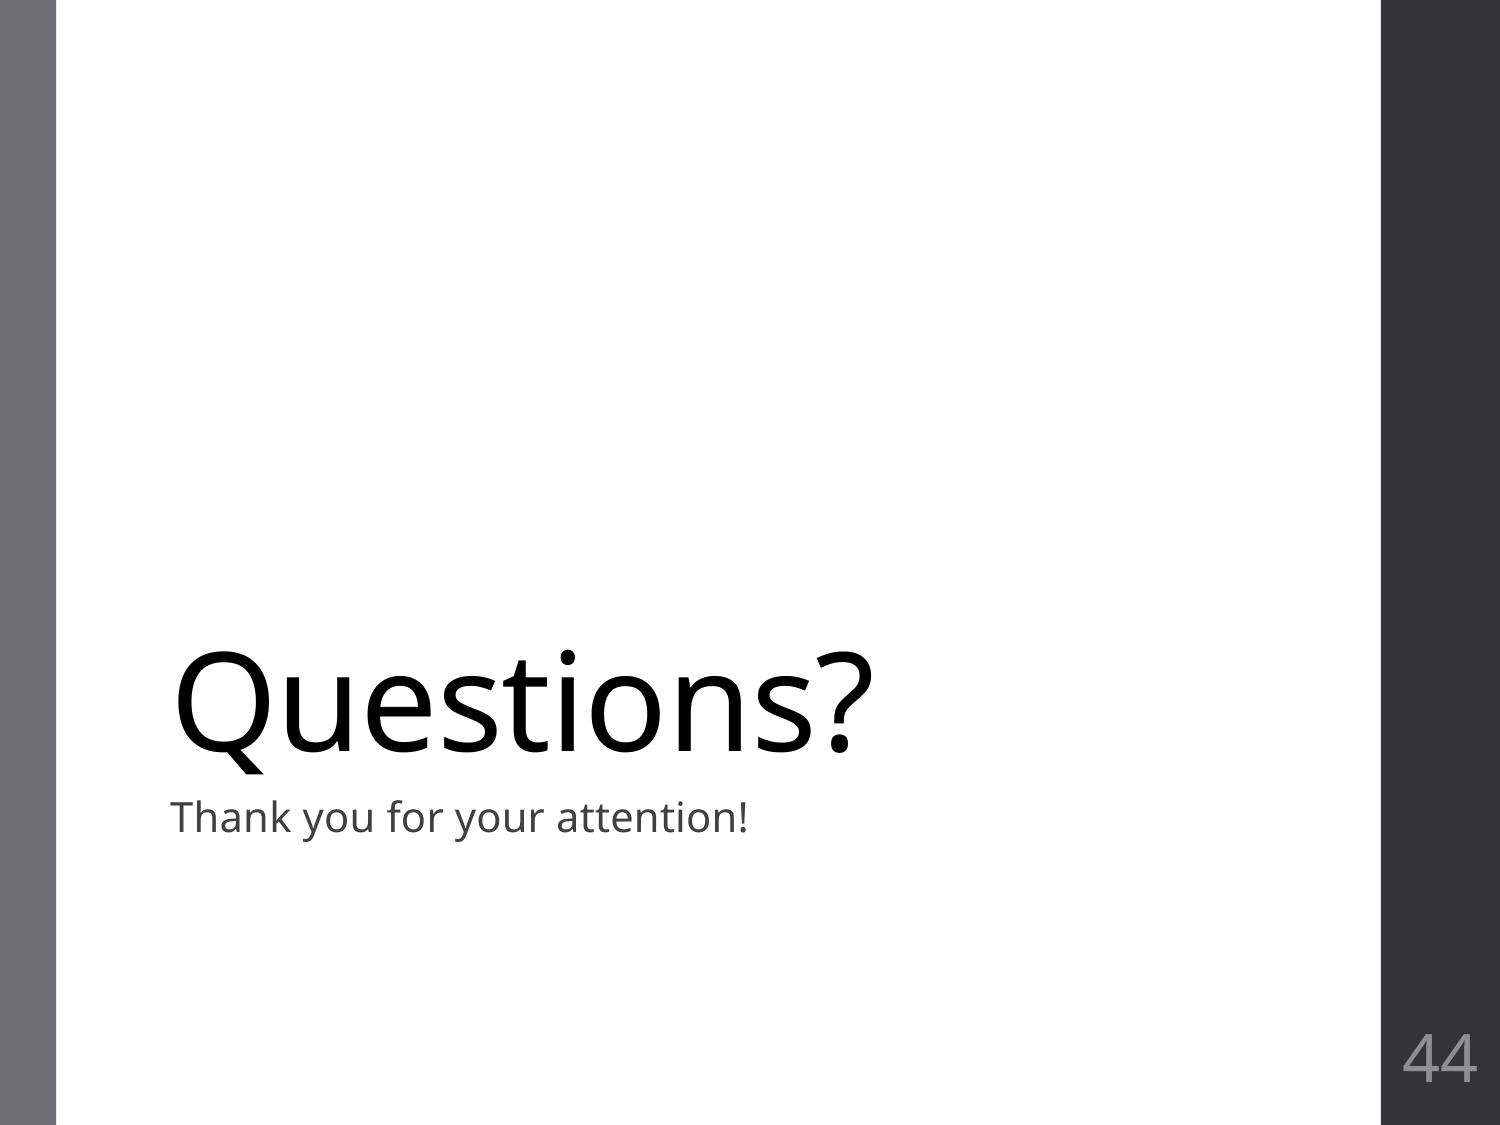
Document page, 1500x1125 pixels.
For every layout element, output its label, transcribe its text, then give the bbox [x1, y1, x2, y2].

title Questions? [155, 124, 1314, 787]
list Thank you for your attention! [155, 787, 1314, 1065]
slide_number 44 [1384, 1012, 1498, 1110]
